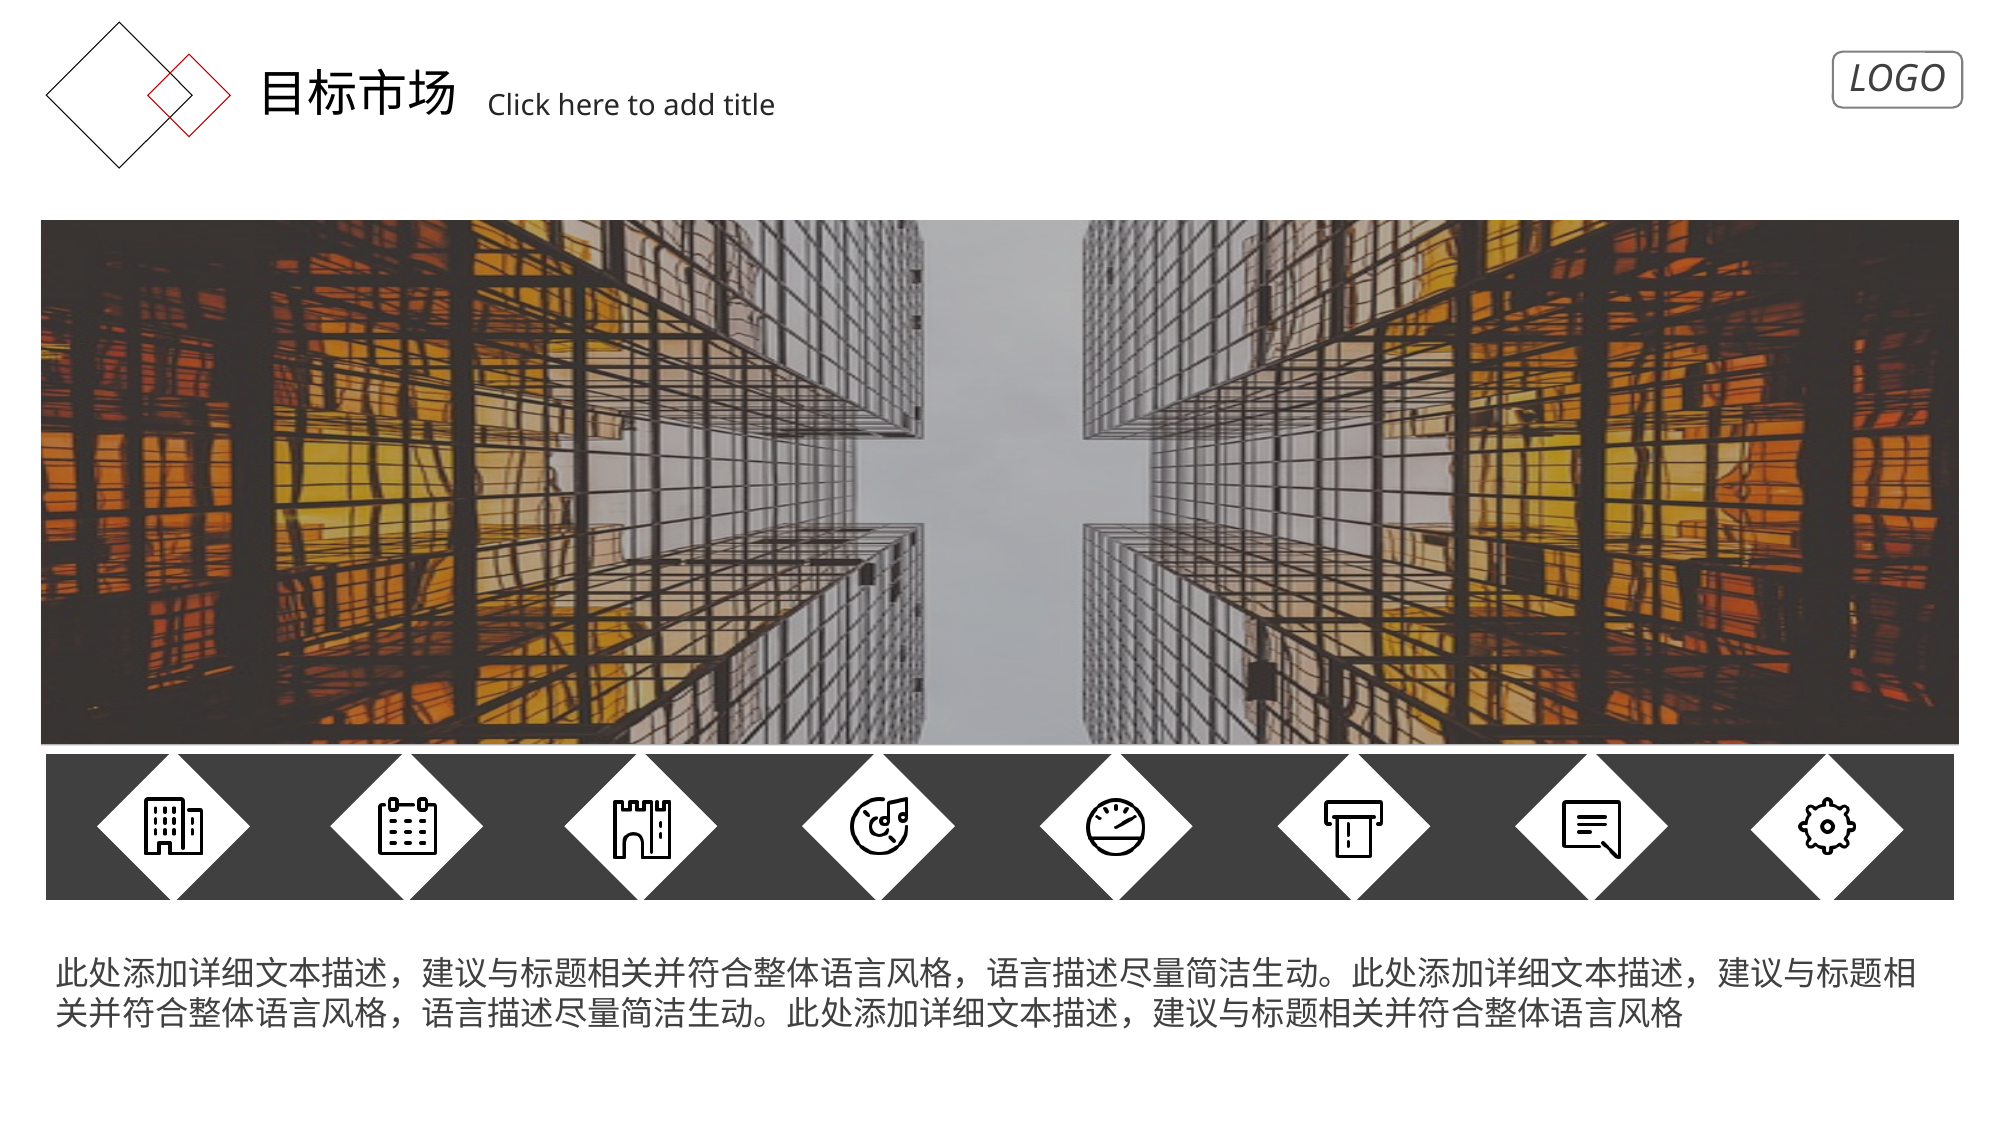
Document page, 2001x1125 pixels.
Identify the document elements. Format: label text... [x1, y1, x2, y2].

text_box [40, 220, 1959, 905]
text_box Click here to add title [473, 72, 792, 129]
picture [1798, 797, 1856, 856]
picture [144, 797, 203, 856]
picture [1086, 798, 1145, 856]
picture [378, 797, 437, 856]
picture [1324, 800, 1383, 859]
picture [613, 800, 671, 859]
text_box 此处添加详细文本描述，建议与标题相关并符合整体语言风格，语言描述尽量简洁生动。此处添加详细文本描述，建议与标题相关并符合整体语言风格，语言描述尽量简洁生动。此处添加详细文本描述，建议与标题相关并符合整体语言风格 [40, 944, 1959, 1040]
picture [850, 797, 908, 856]
picture [1562, 800, 1621, 859]
text_box 目标市场 [162, 54, 473, 129]
